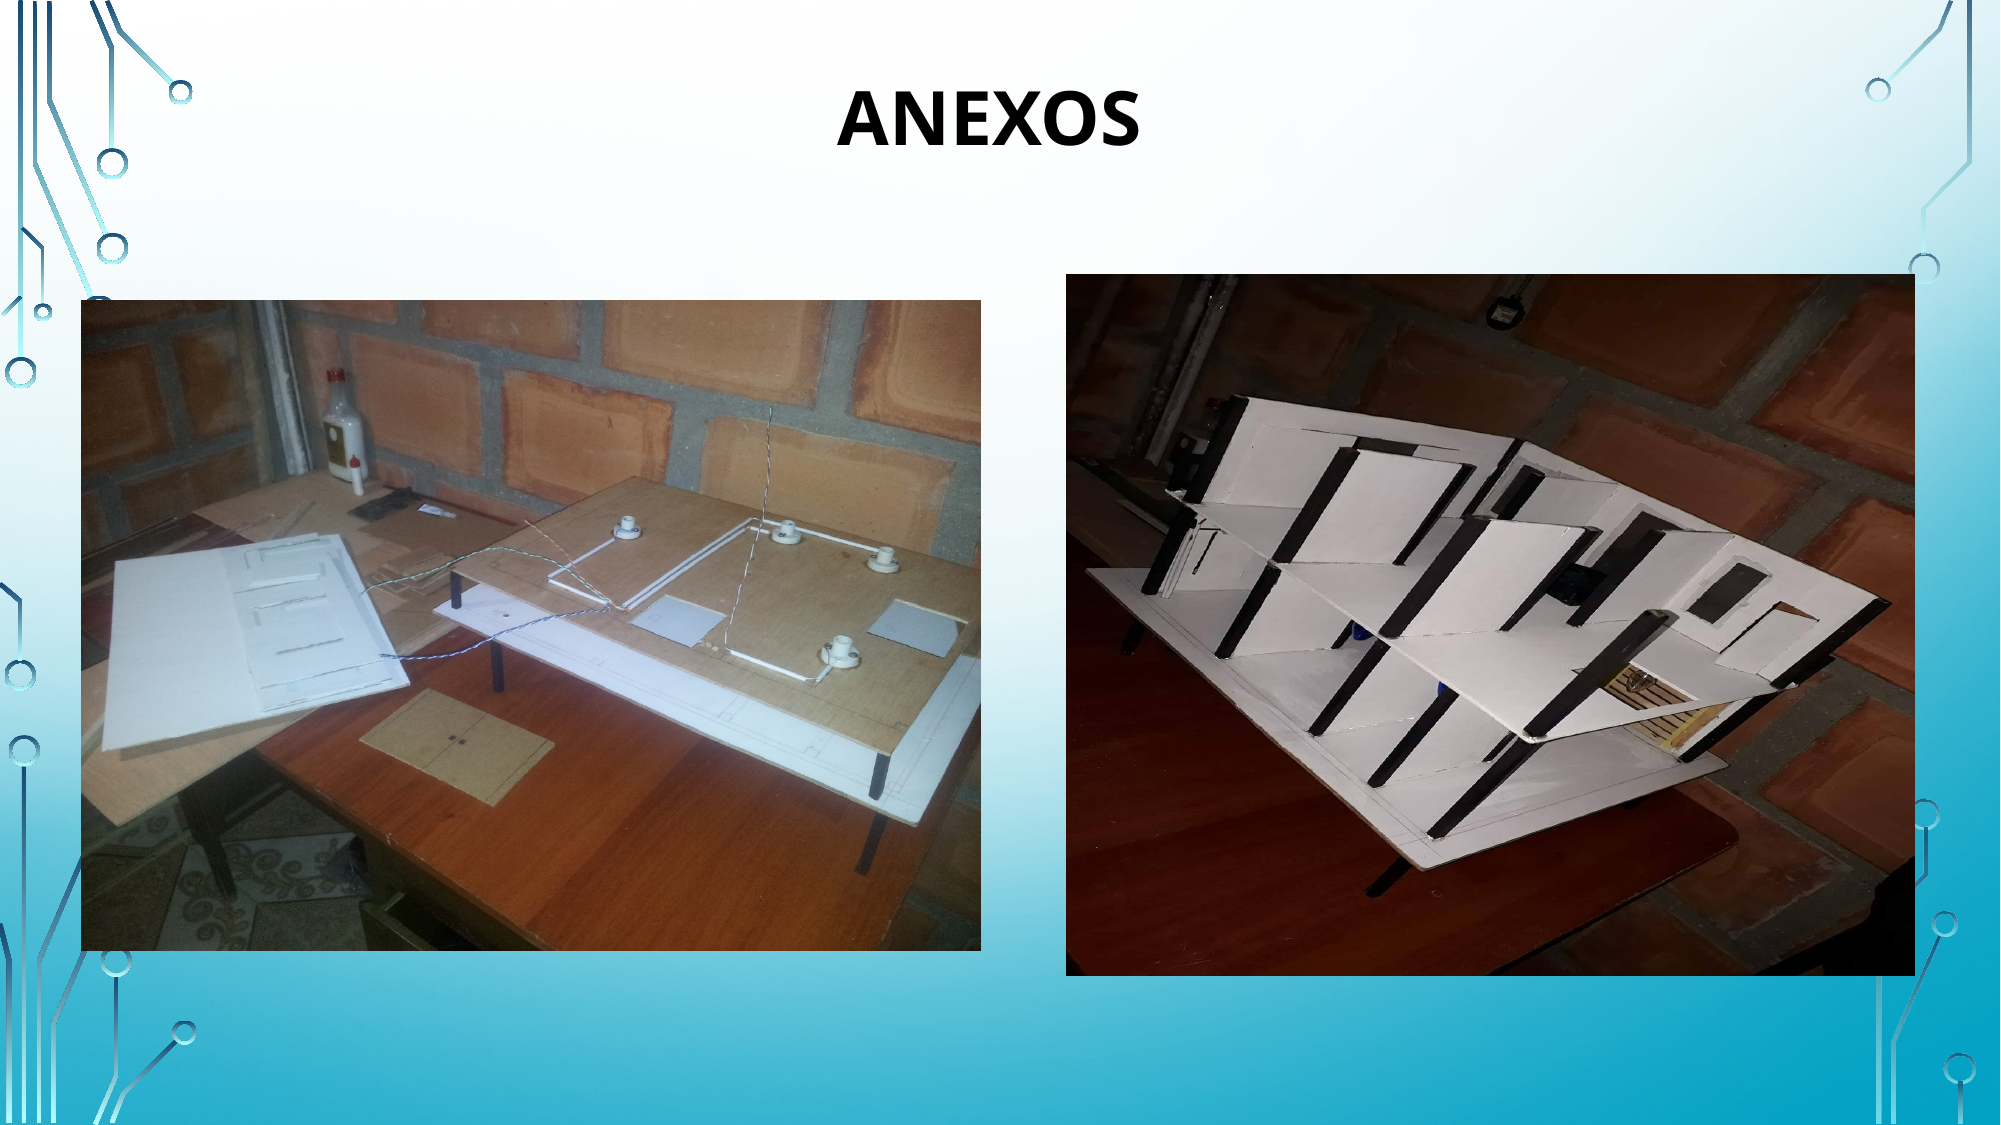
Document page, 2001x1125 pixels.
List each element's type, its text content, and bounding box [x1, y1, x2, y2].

picture [1066, 274, 1915, 976]
title ANEXOS [187, 0, 1813, 243]
picture [81, 299, 981, 951]
